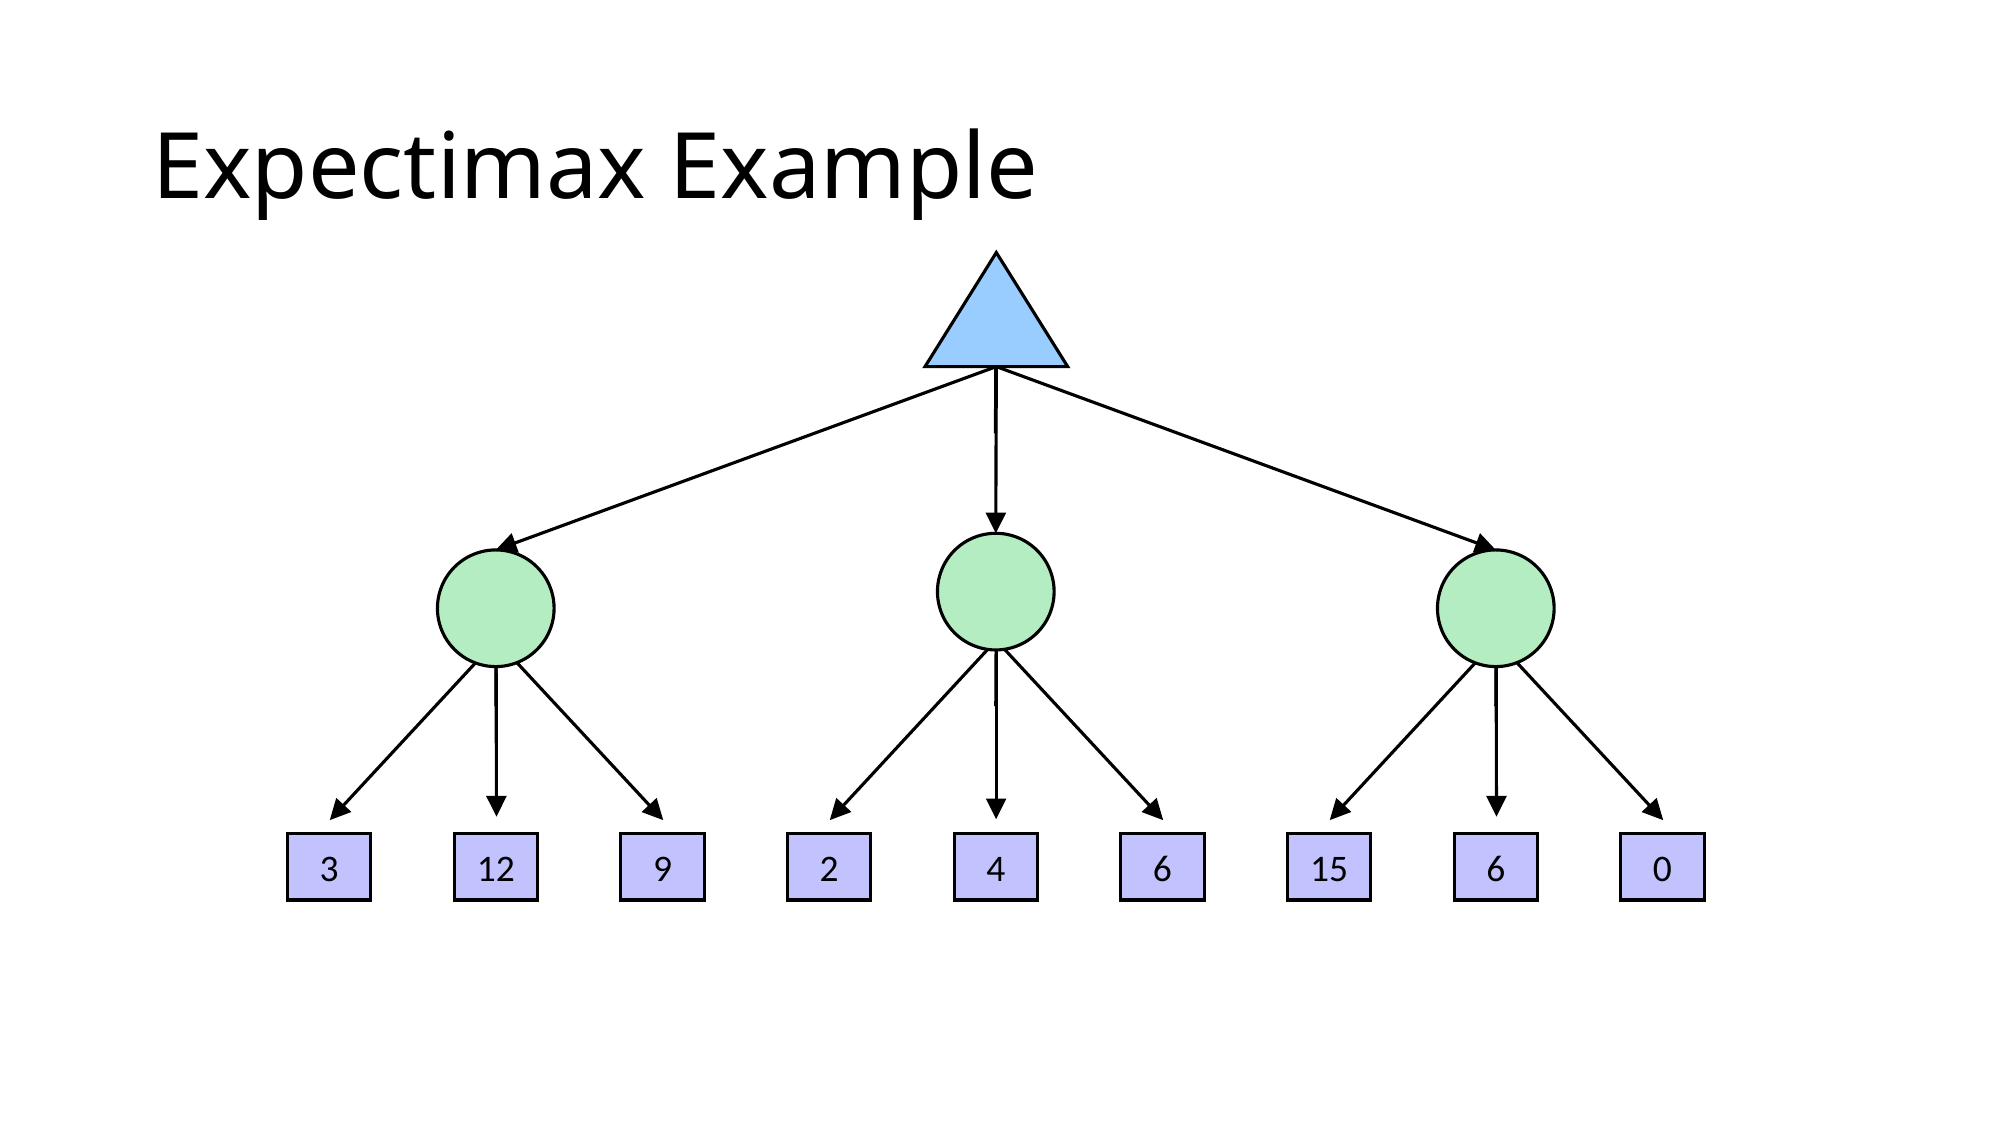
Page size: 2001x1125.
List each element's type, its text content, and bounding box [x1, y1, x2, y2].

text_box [287, 252, 1705, 900]
title Expectimax Example [137, 59, 1863, 278]
